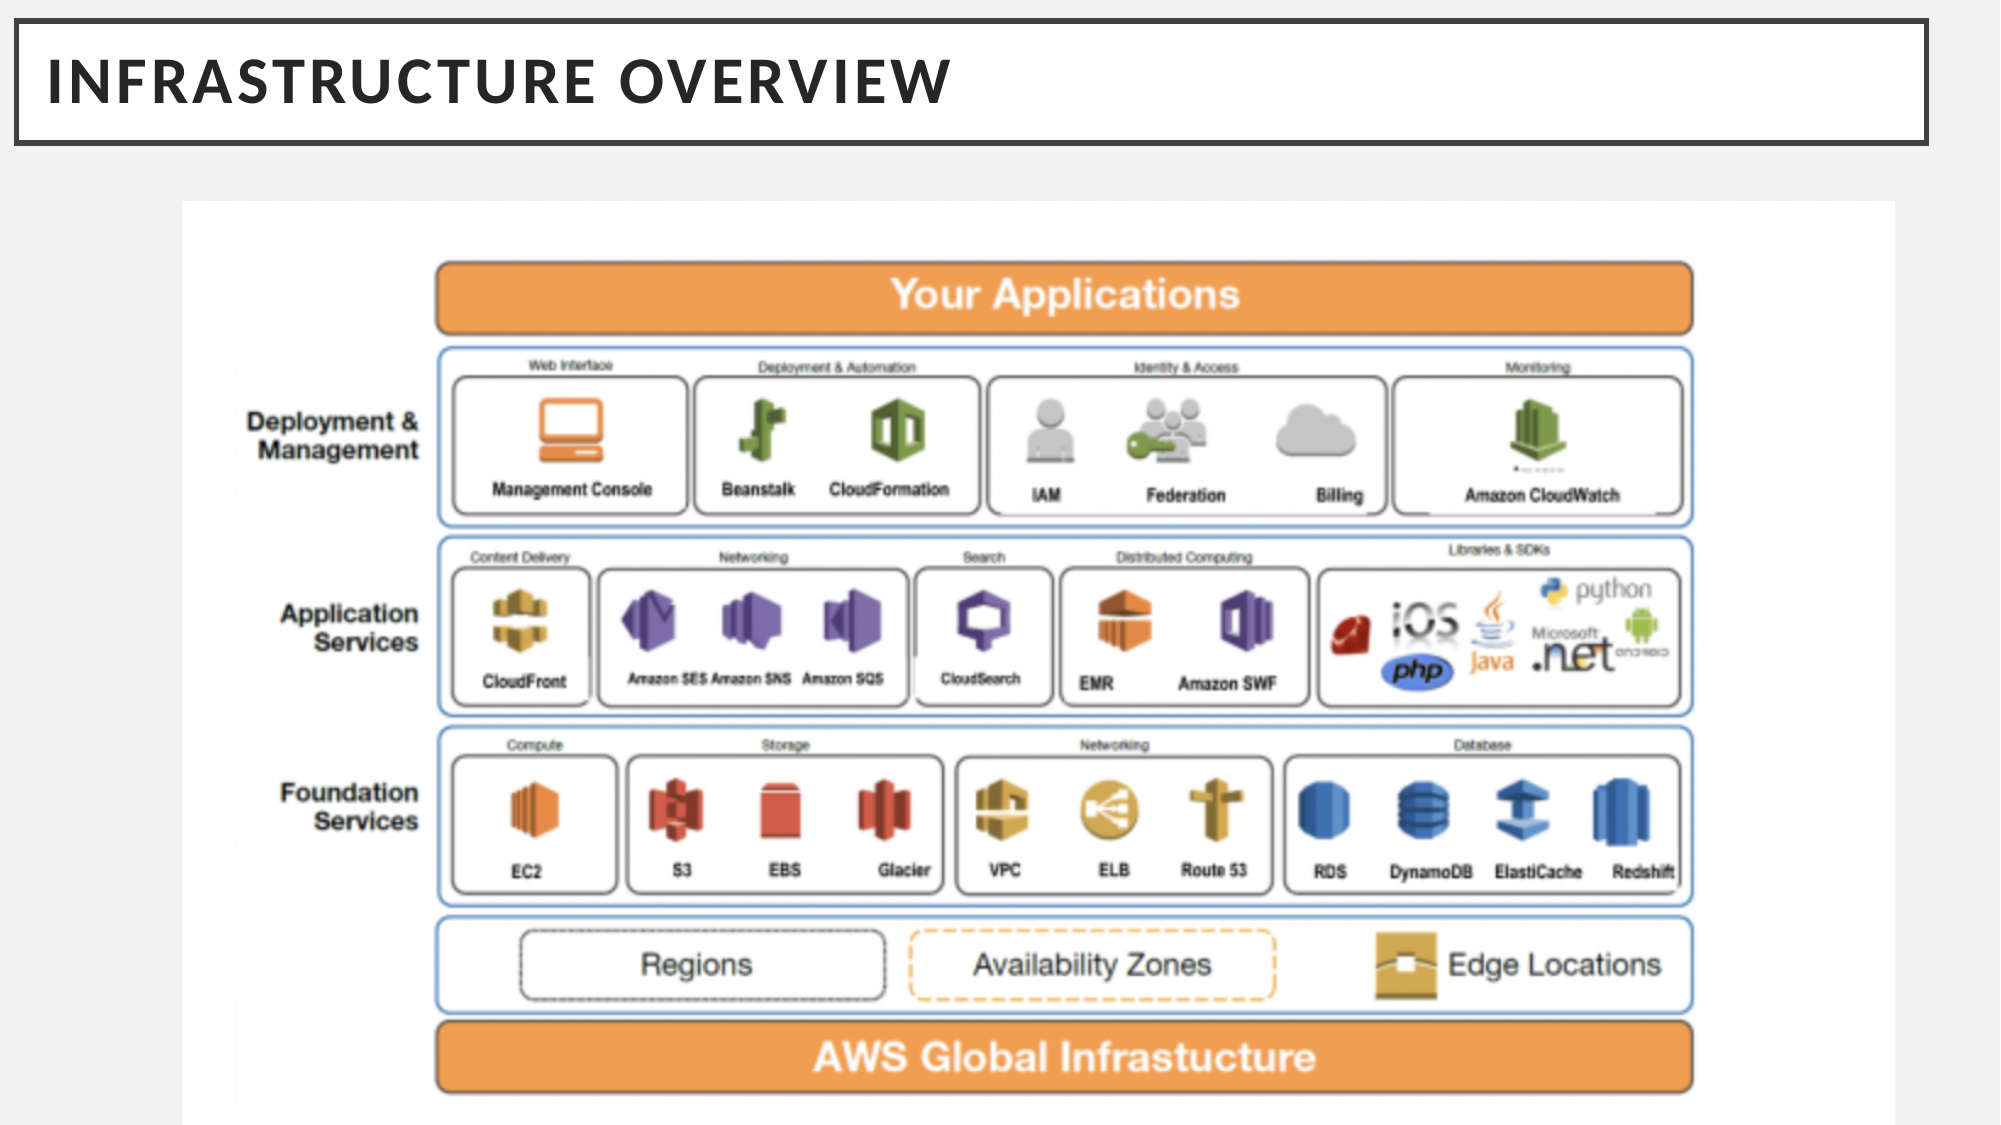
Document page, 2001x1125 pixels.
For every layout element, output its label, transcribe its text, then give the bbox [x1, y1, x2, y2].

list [182, 201, 1895, 1125]
title Infrastructure Overview [14, 18, 1929, 146]
